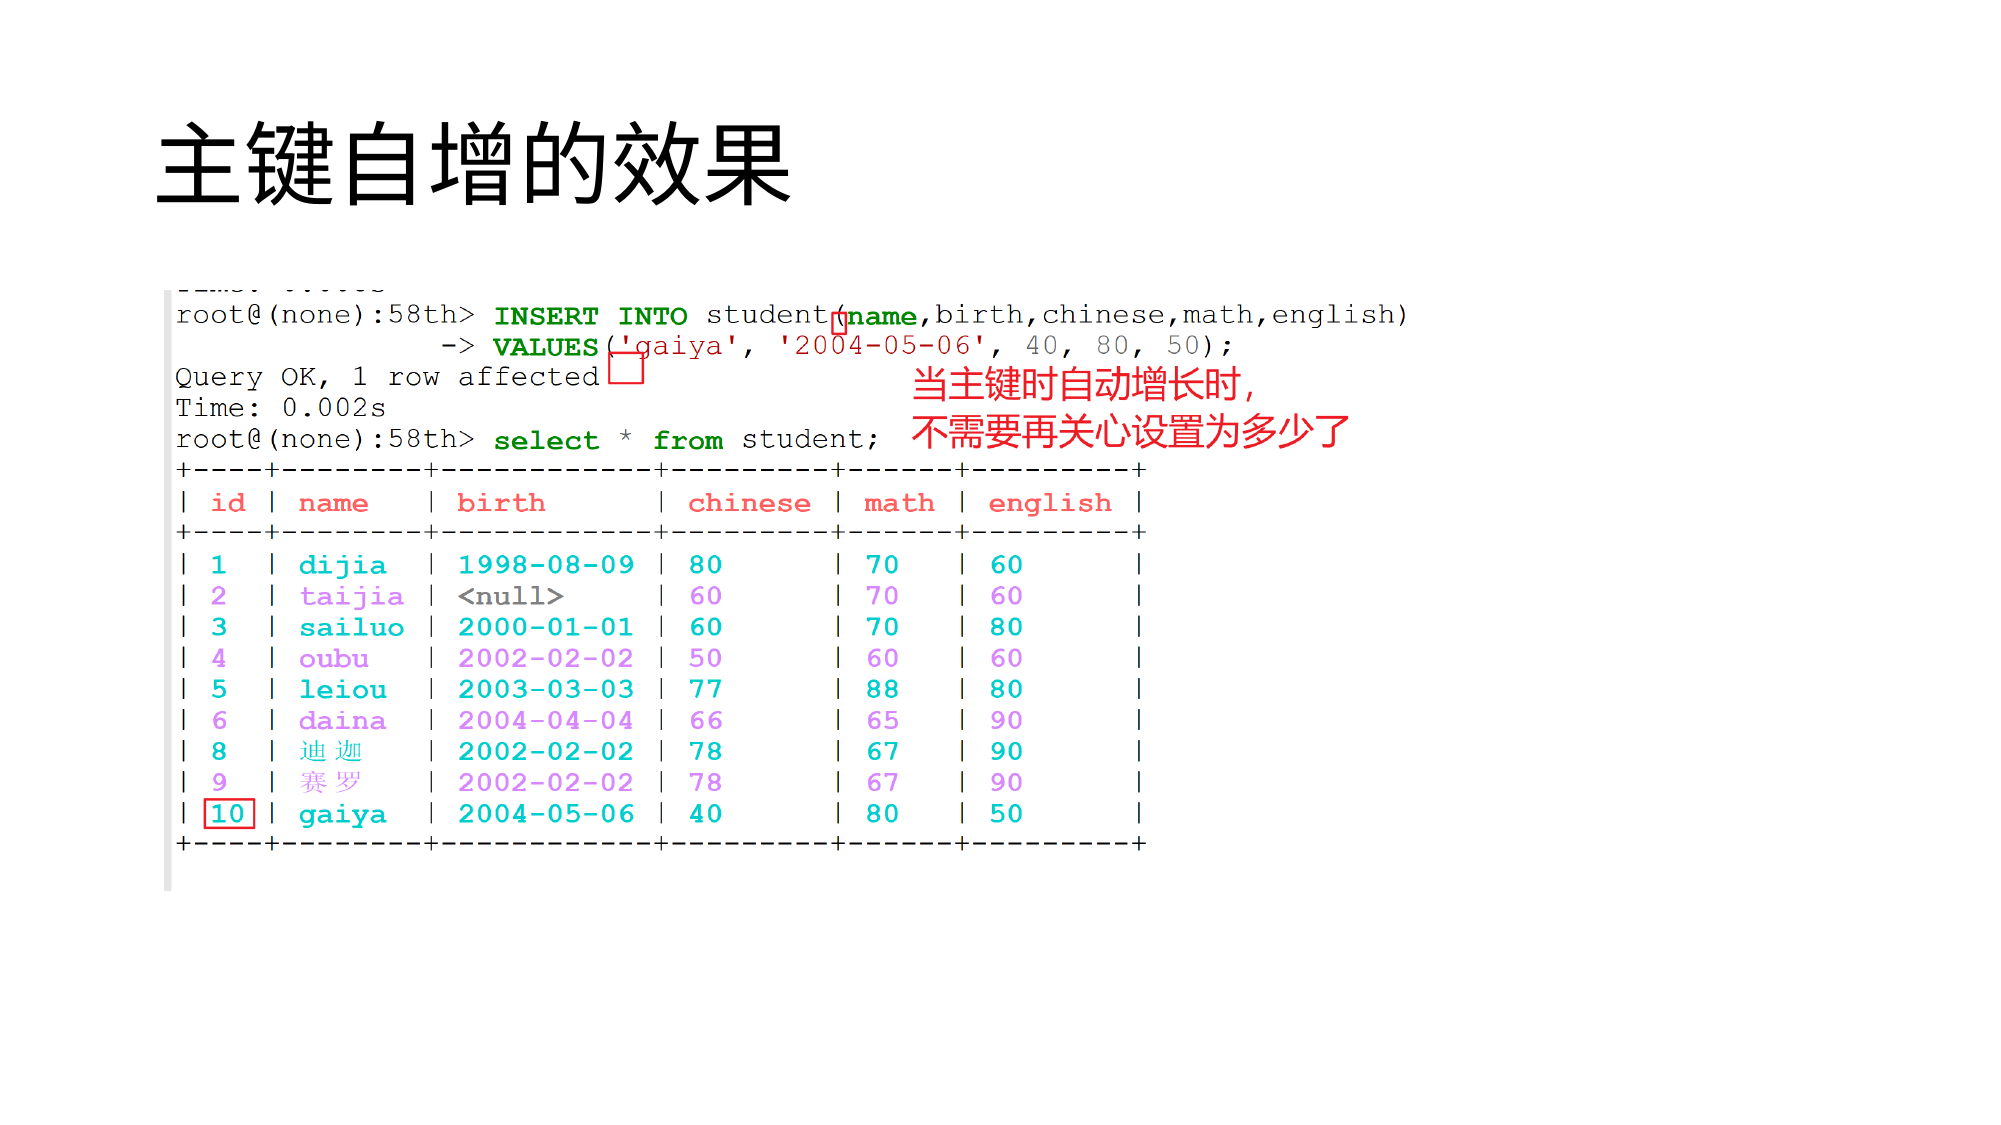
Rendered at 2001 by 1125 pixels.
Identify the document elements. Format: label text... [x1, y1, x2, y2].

picture [164, 290, 1444, 891]
title 主键自增的效果 [137, 59, 1863, 278]
